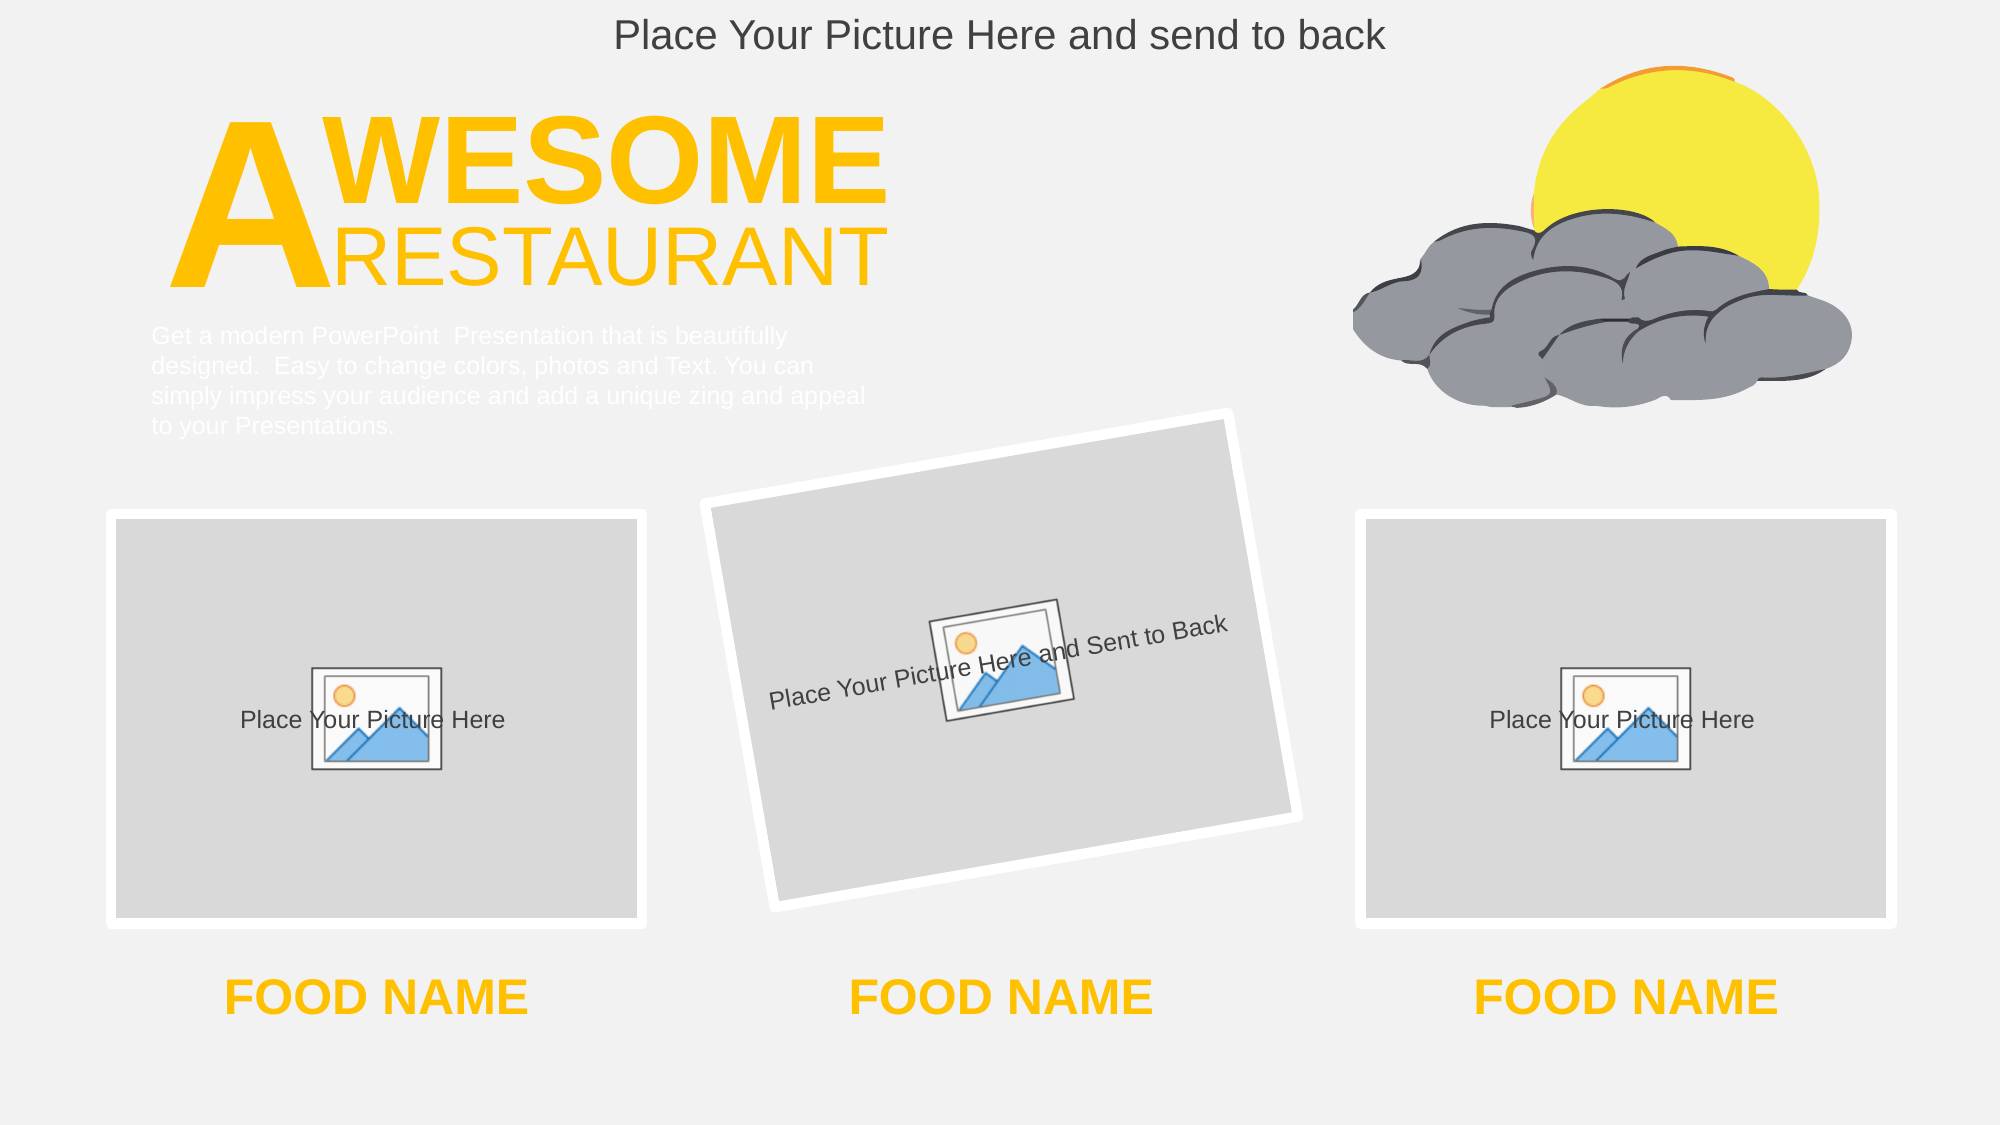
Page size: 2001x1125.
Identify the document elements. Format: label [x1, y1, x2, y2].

picture [0, 0, 2000, 1125]
text_box [149, 38, 937, 345]
